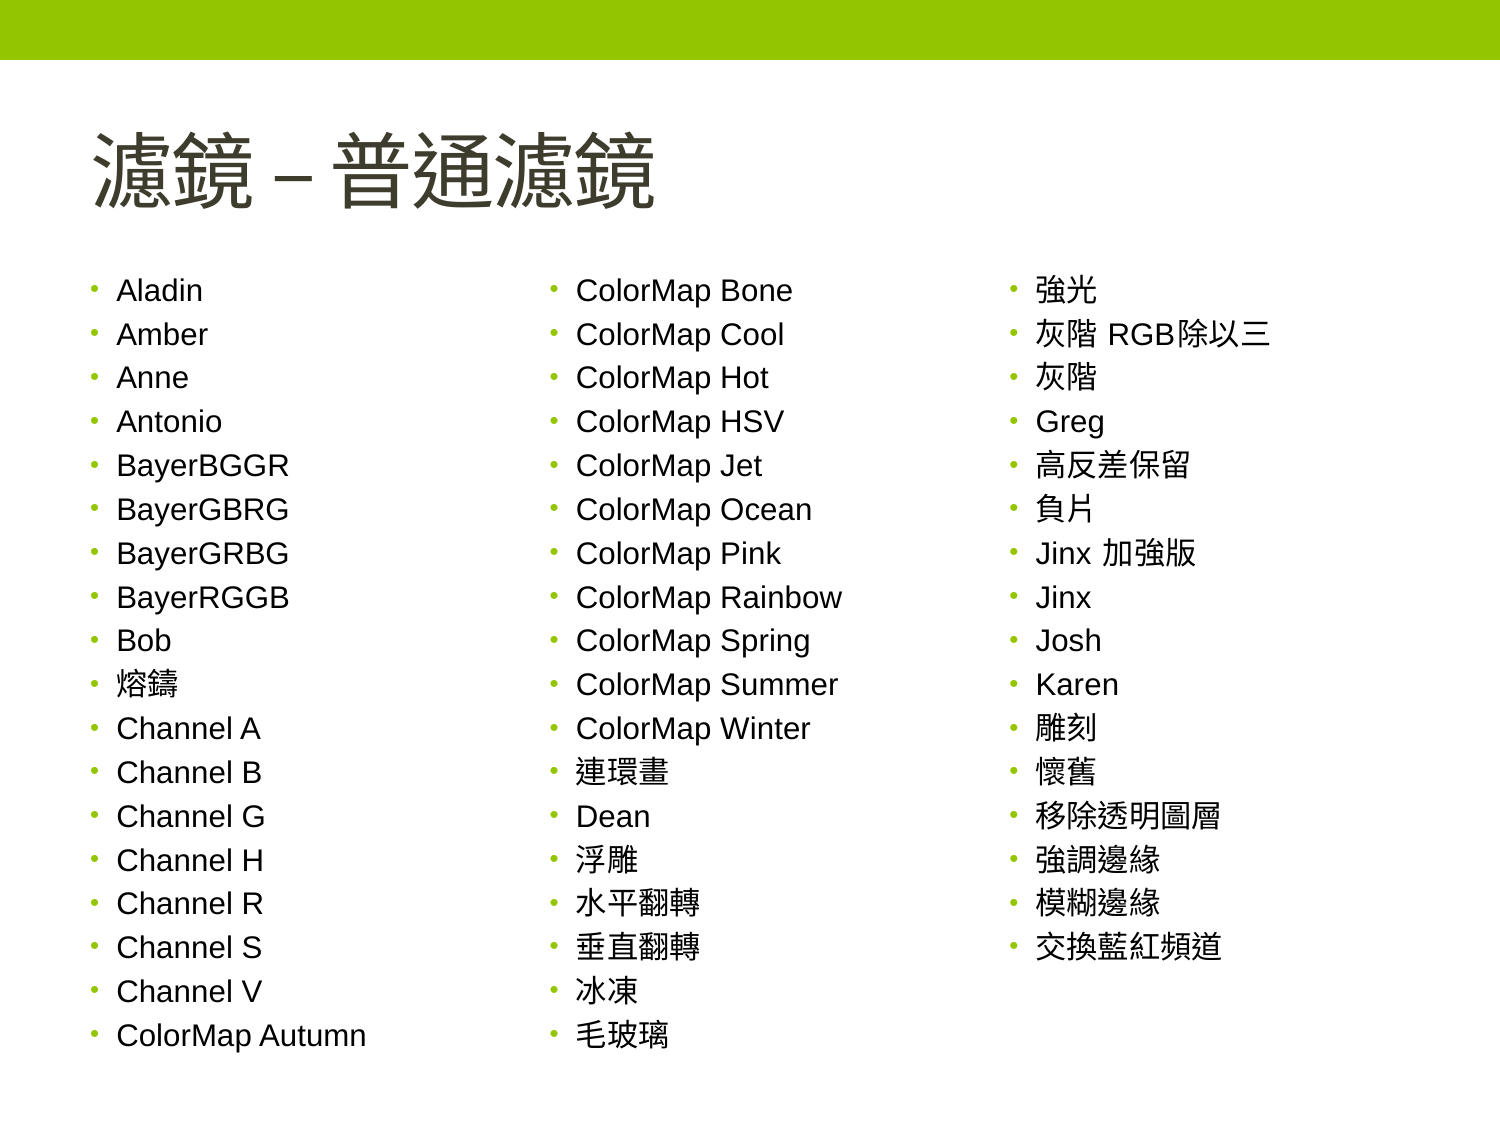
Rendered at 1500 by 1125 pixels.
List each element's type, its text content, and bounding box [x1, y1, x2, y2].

title 濾鏡 – 普通濾鏡 [75, 87, 1425, 250]
list Aladin Amber Anne Antonio BayerBGGR BayerGBRG BayerGRBG BayerRGGB Bob 熔鑄 Channel A Channel B Channel G Channel H Channel R Channel S Channel V ColorMap Autumn ColorMap Bone ColorMap Cool ColorMap Hot ColorMap HSV ColorMap Jet ColorMap Ocean ColorMap Pink ColorMap Rainbow ColorMap Spring ColorMap Summer ColorMap Winter 連環畫 Dean 浮雕 水平翻轉 垂直翻轉 冰凍 毛玻璃 強光 灰階 RGB除以三 灰階 Greg 高反差保留 負片 Jinx 加強版 Jinx Josh Karen 雕刻 懷舊 移除透明圖層 強調邊緣 模糊邊緣 交換藍紅頻道 [75, 262, 1425, 1063]
